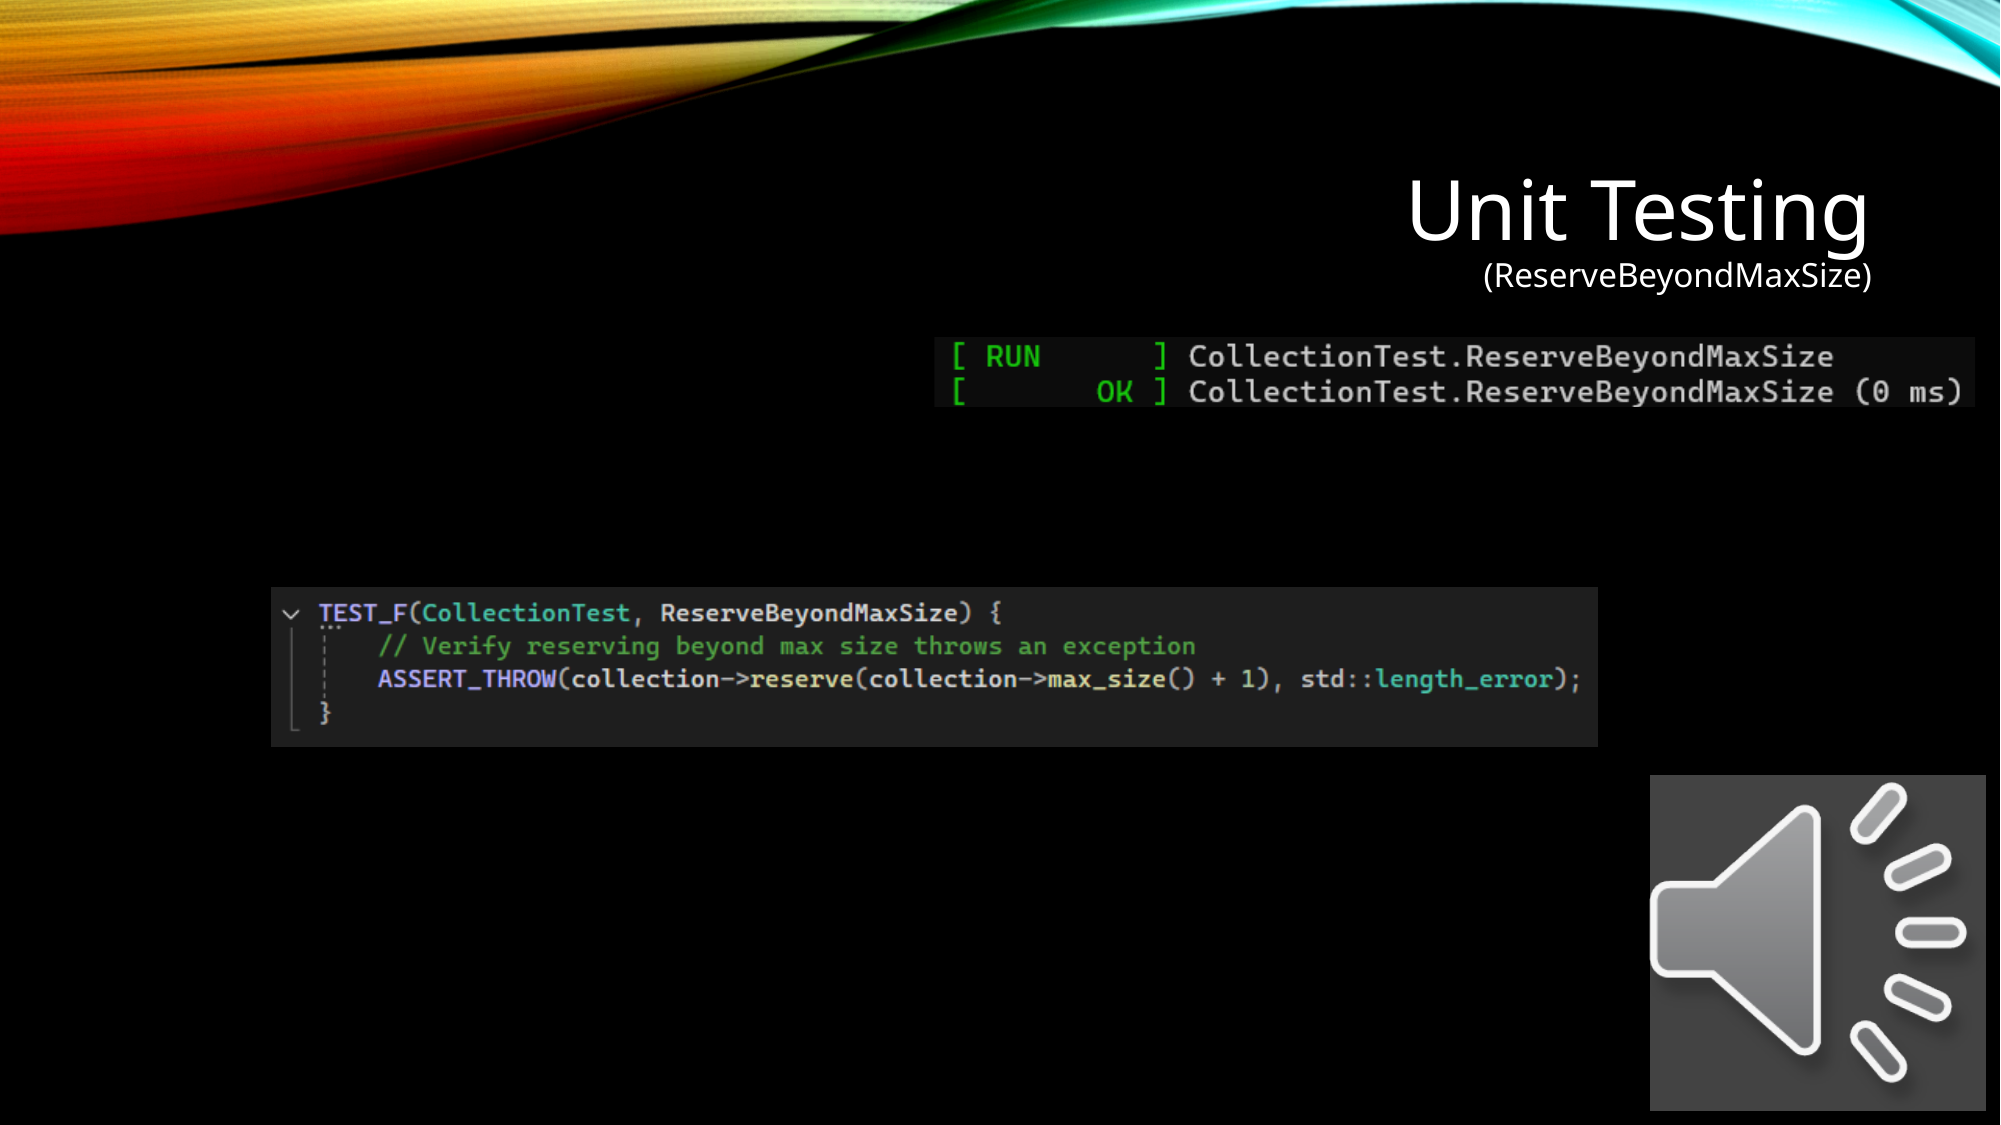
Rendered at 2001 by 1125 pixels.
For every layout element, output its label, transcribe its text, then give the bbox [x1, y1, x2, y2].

picture [270, 586, 1598, 747]
picture [934, 337, 1976, 407]
picture [1648, 773, 1987, 1112]
title Unit Testing (ReserveBeyondMaxSize) [474, 125, 1888, 338]
picture [0, 0, 2000, 237]
